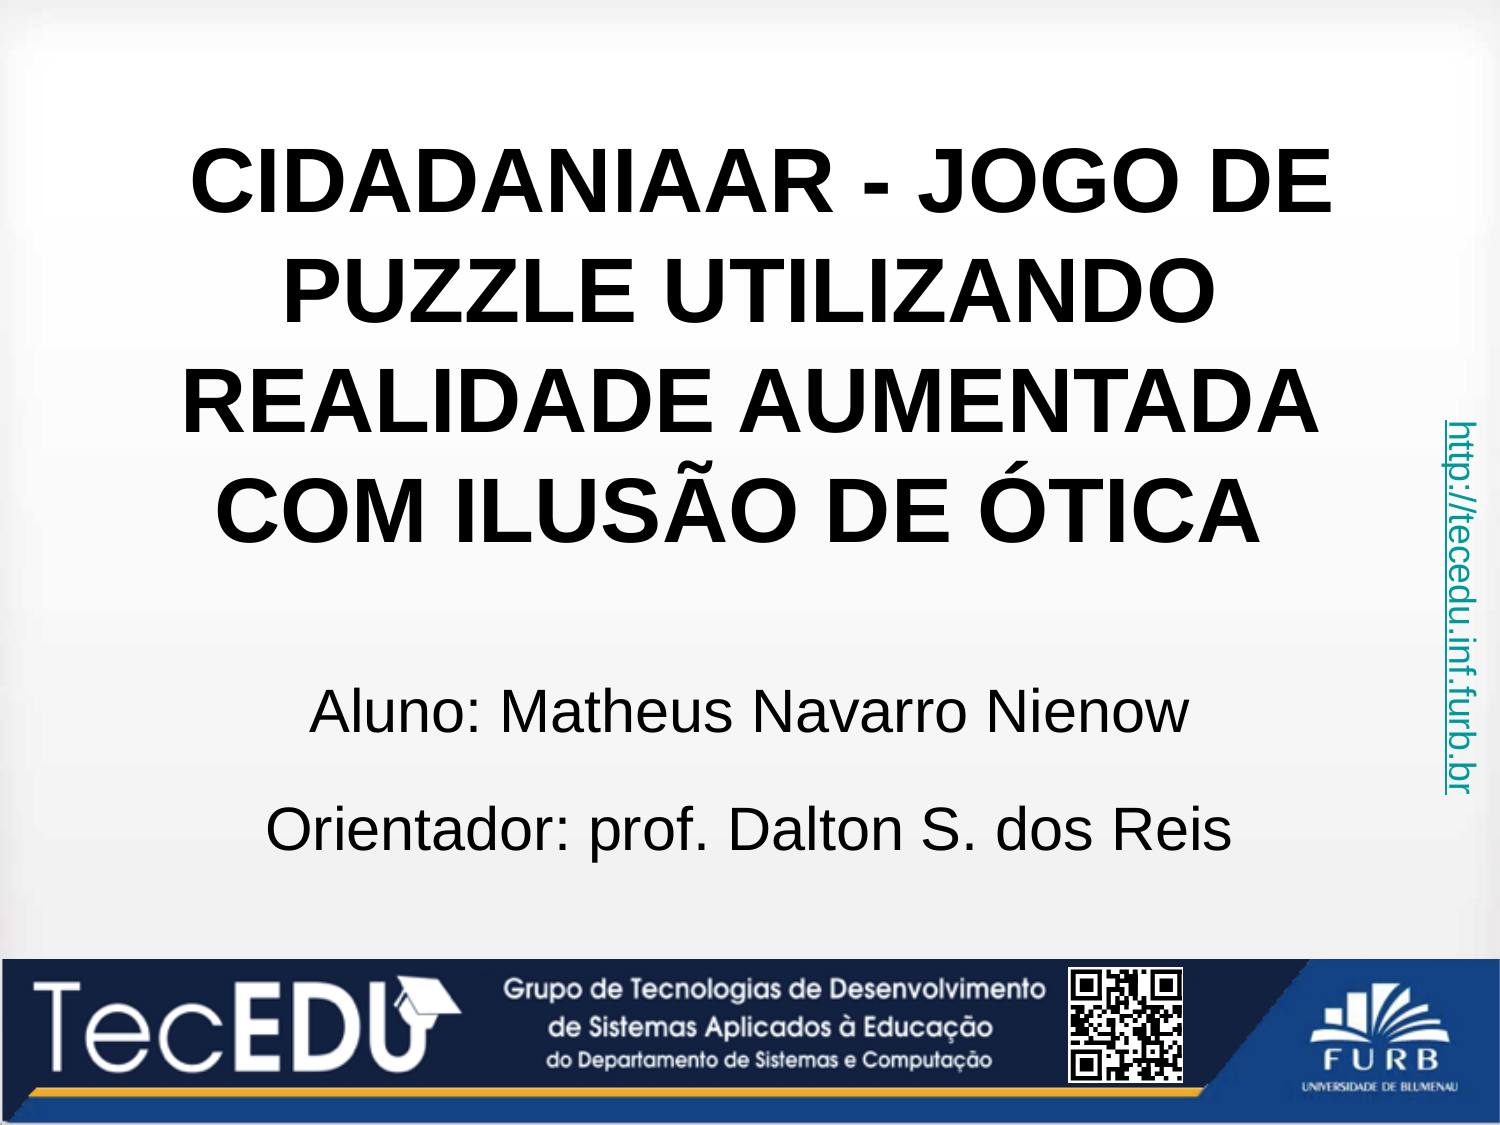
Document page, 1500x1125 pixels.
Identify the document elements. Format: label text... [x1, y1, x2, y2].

subtitle Aluno: Matheus Navarro Nienow Orientador: prof. Dalton S. dos Reis [224, 663, 1276, 924]
title CIDADANIAAR - JOGO DE PUZZLE UTILIZANDO REALIDADE AUMENTADA COM ILUSÃO DE ÓTICA [64, 219, 1436, 462]
picture [0, 0, 1500, 1125]
